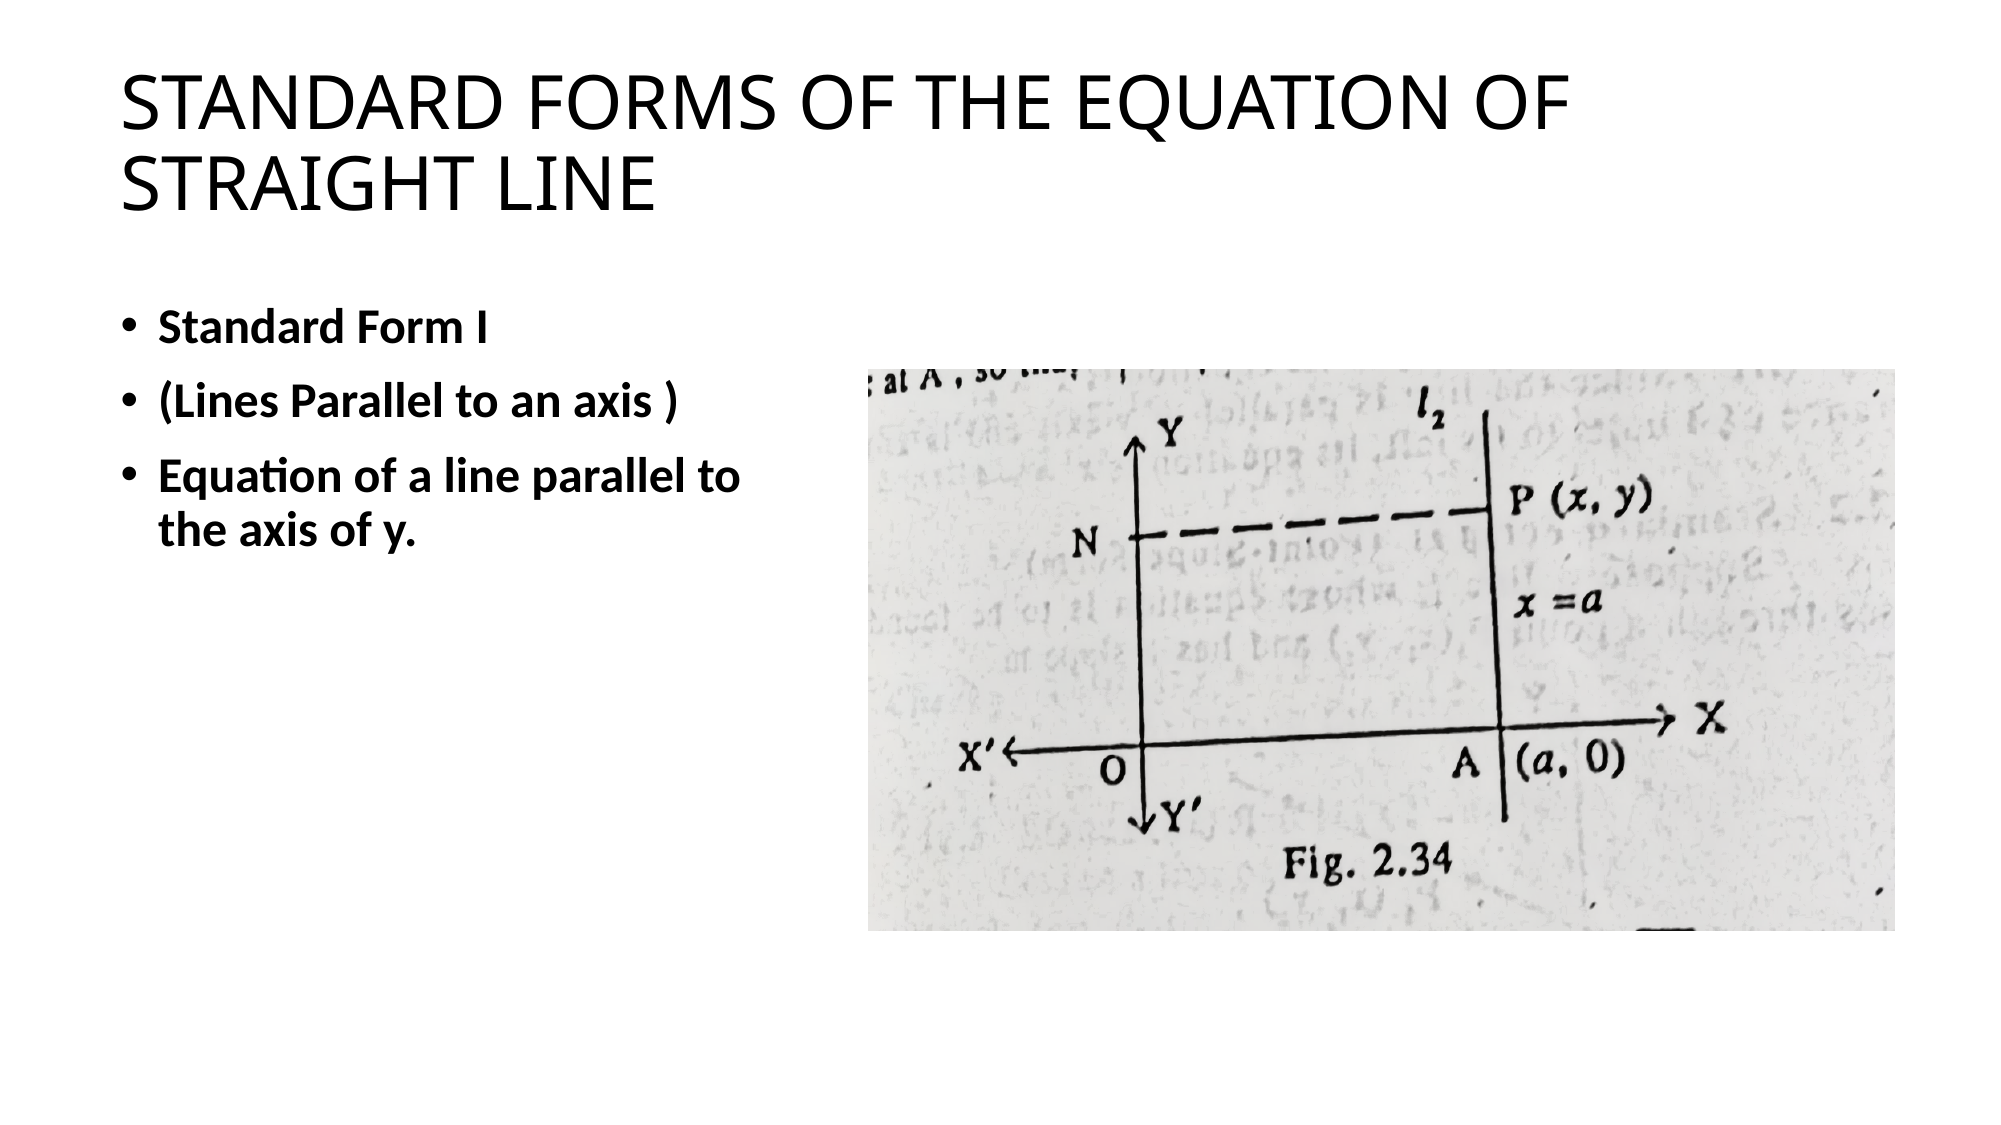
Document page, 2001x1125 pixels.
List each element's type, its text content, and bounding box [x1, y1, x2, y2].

picture [868, 369, 1895, 931]
title STANDARD FORMS OF THE EQUATION OF STRAIGHT LINE [105, 52, 1895, 240]
